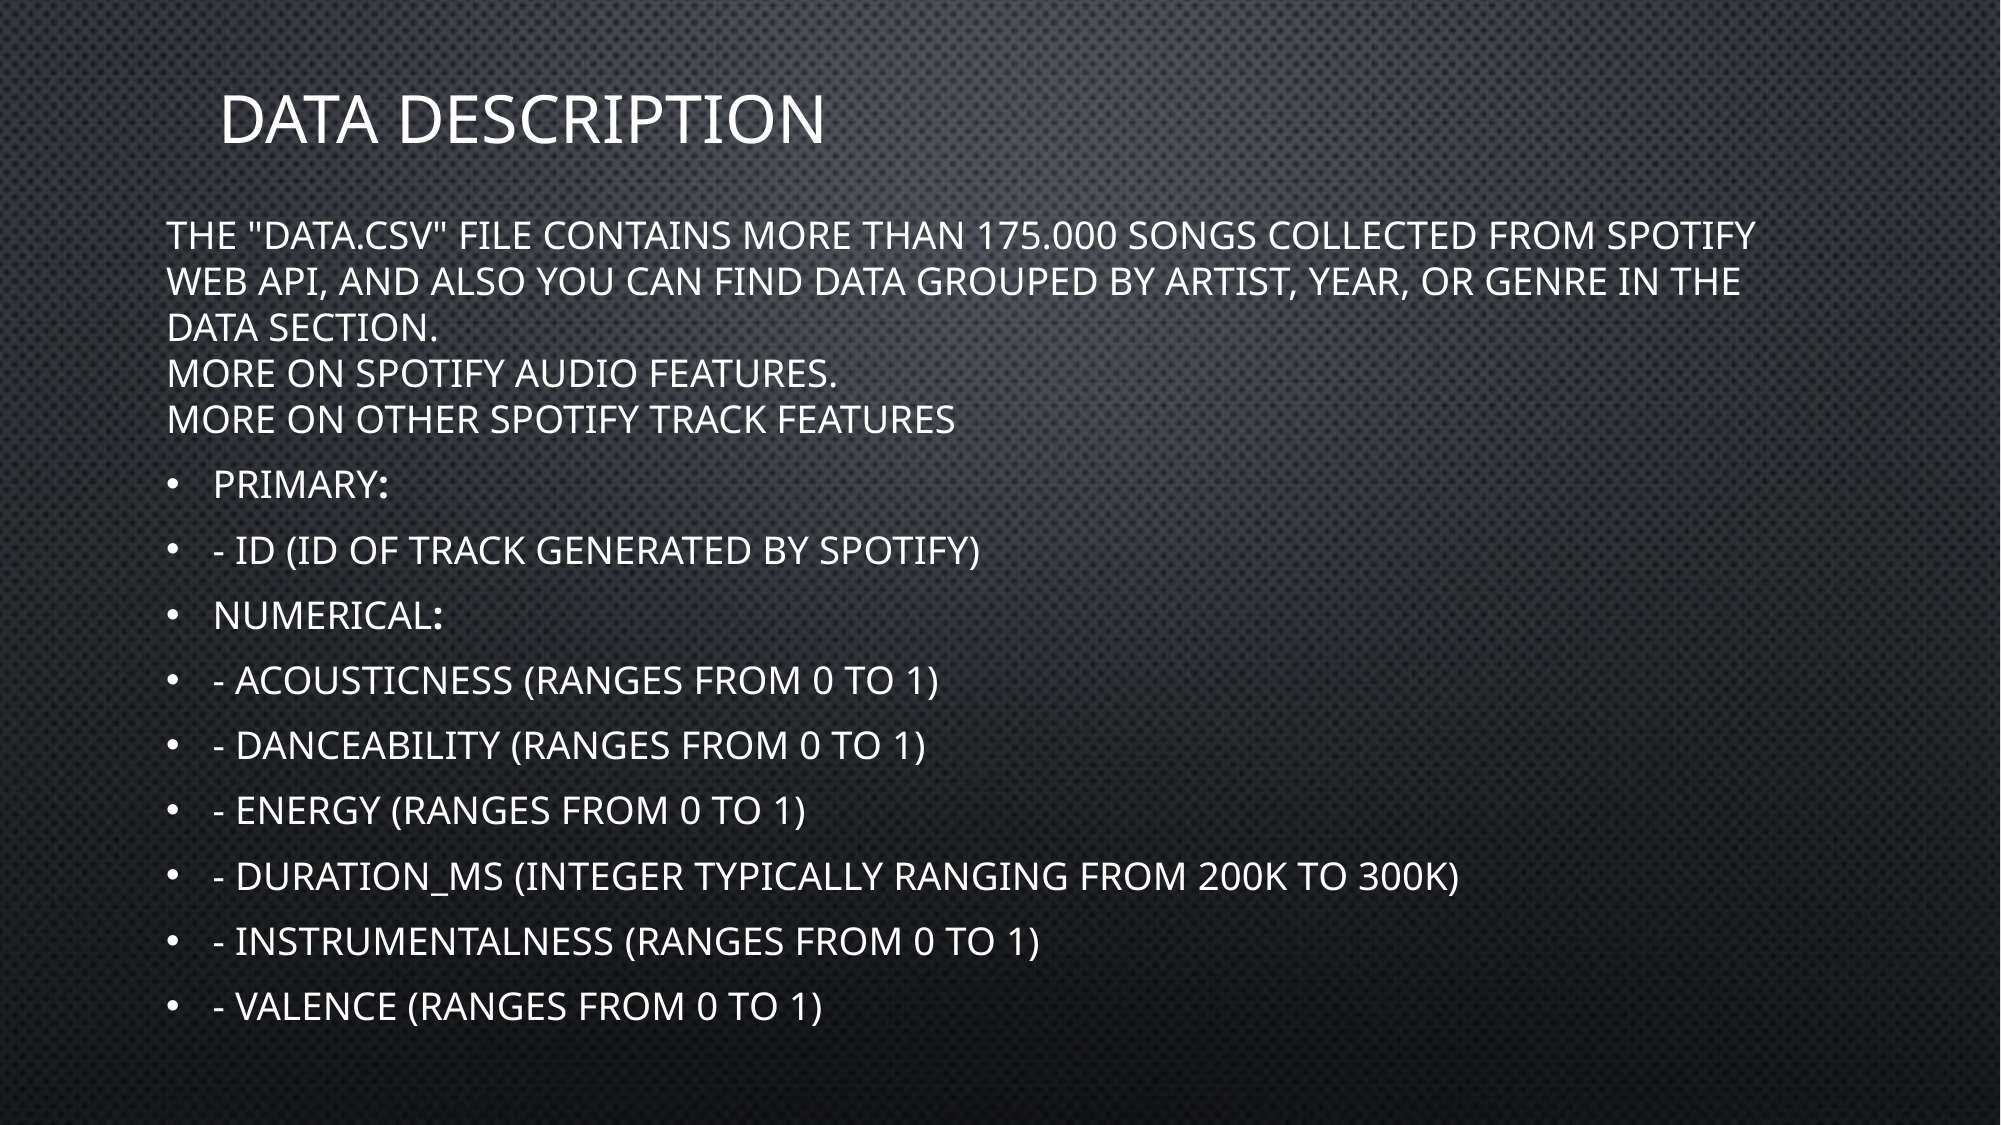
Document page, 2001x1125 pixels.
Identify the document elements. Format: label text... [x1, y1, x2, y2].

title Data description [203, 0, 1829, 235]
list The "data.csv" file contains more than 175.000 songs collected from Spotify Web API, and also you can find data grouped by artist, year, or genre in the data section. More on Spotify audio features. More on other Spotify track features Primary: - id (Id of track generated by Spotify) Numerical: - acousticness (Ranges from 0 to 1) - danceability (Ranges from 0 to 1) - energy (Ranges from 0 to 1) - duration_ms (Integer typically ranging from 200k to 300k) - instrumentalness (Ranges from 0 to 1) - valence (Ranges from 0 to 1) [151, 203, 1777, 1041]
